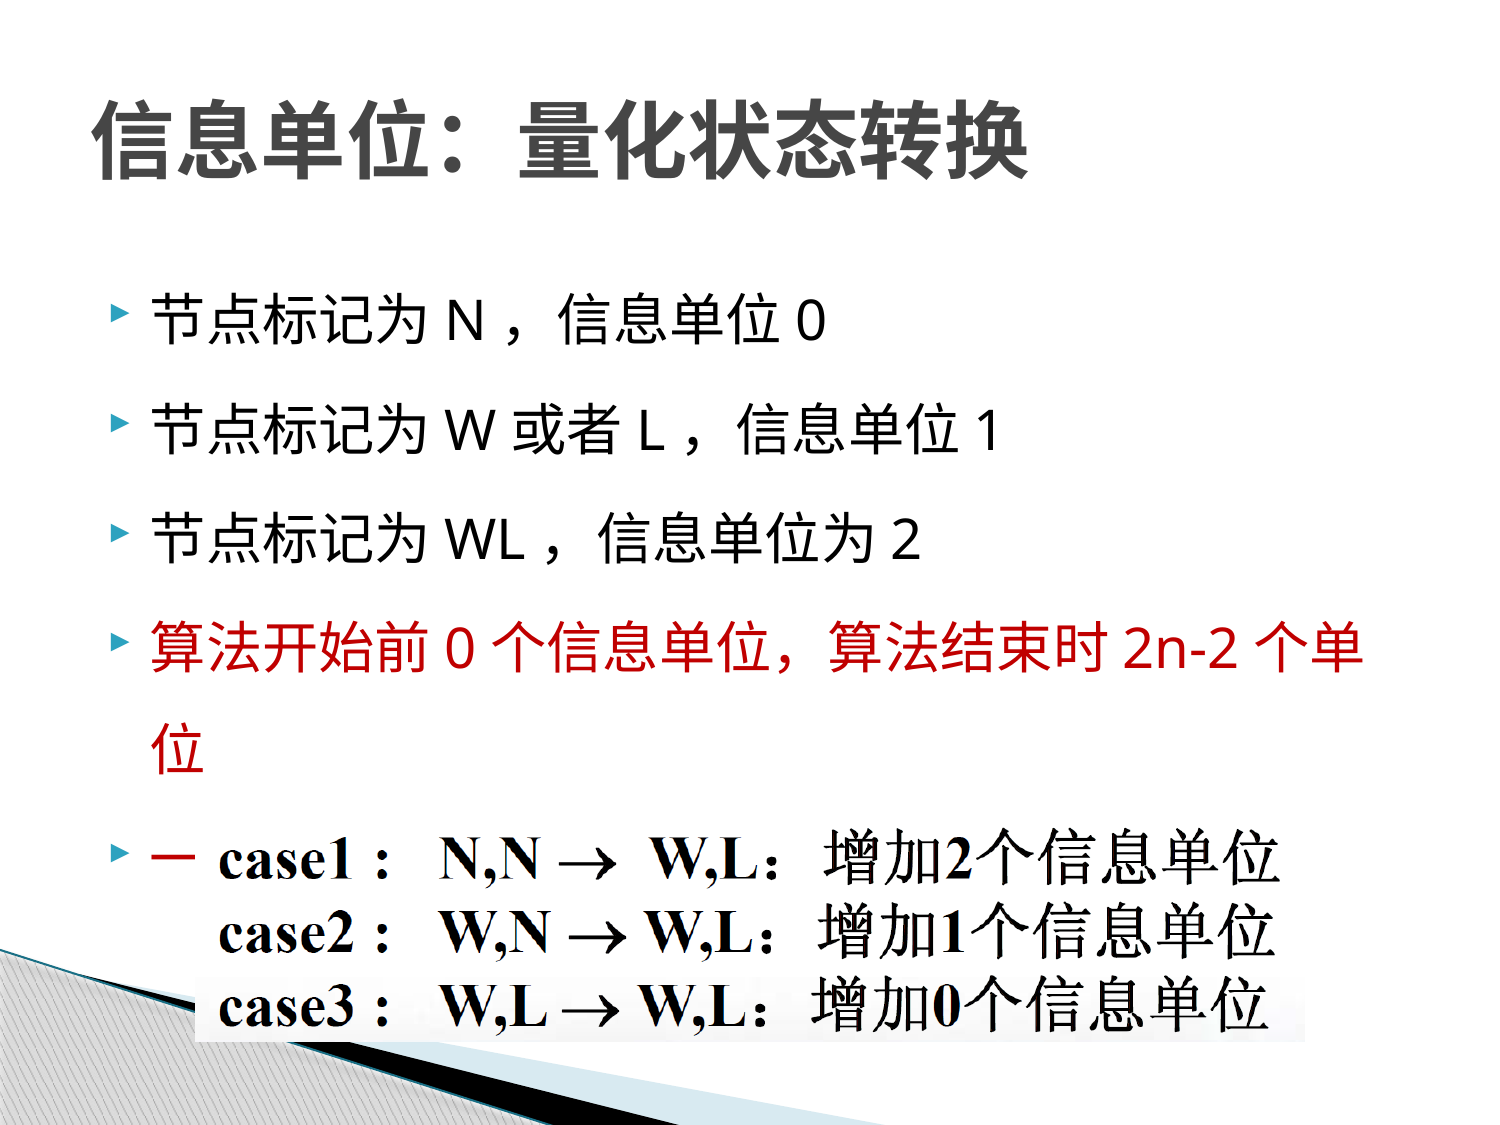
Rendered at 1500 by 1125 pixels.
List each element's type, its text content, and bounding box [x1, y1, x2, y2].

list 节点标记为N，信息单位0 节点标记为W或者L，信息单位1 节点标记为WL，信息单位为2 算法开始前0个信息单位，算法结束时2n-2个单位 一次比较可增加的信息单位：0、1、2个 [75, 243, 1425, 986]
picture [195, 822, 1305, 1043]
title 信息单位：量化状态转换 [75, 45, 1425, 233]
